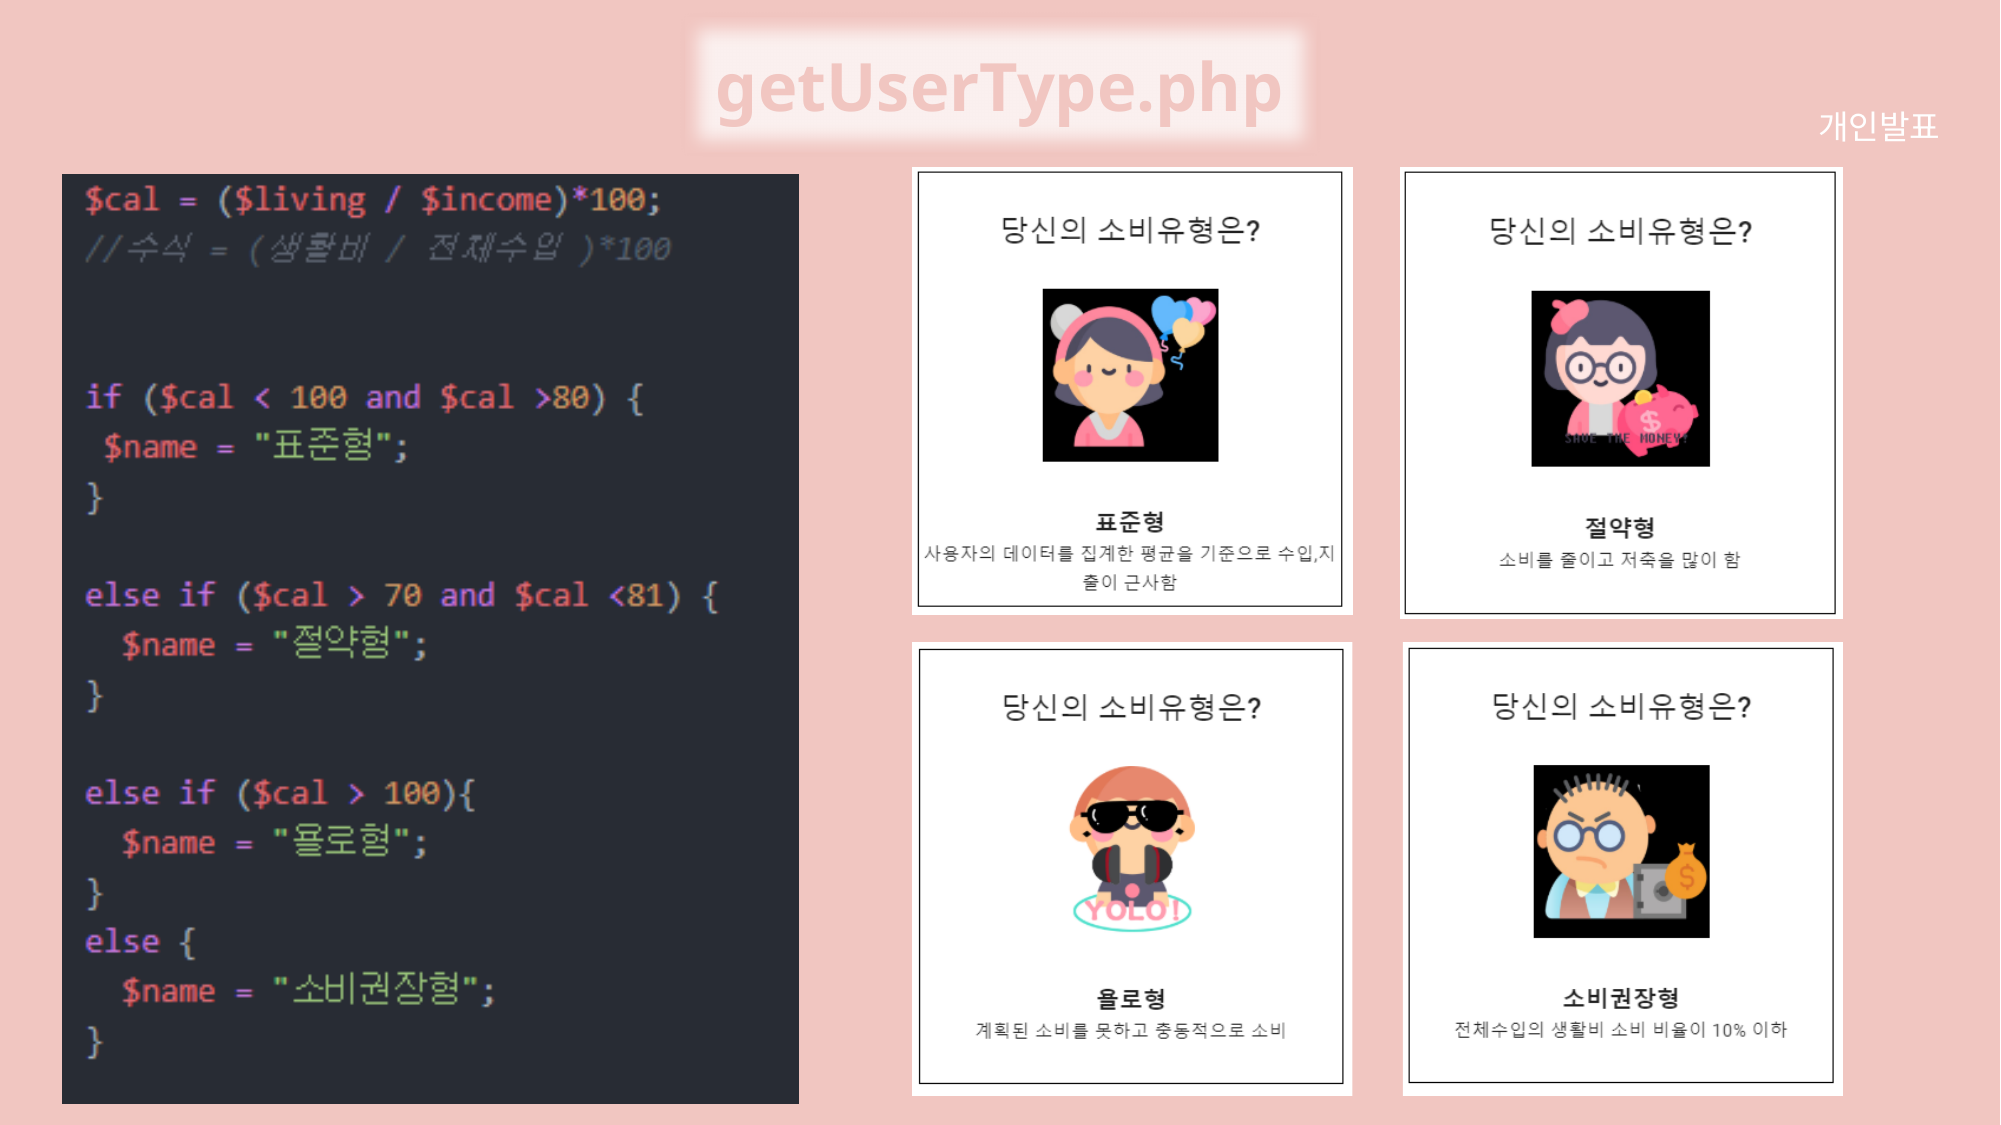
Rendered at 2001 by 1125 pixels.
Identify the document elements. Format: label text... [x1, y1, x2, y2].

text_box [912, 167, 1843, 1096]
picture [62, 174, 799, 1104]
text_box getUserType.php [713, 46, 1288, 125]
text_box 개인발표 [1803, 98, 1956, 154]
